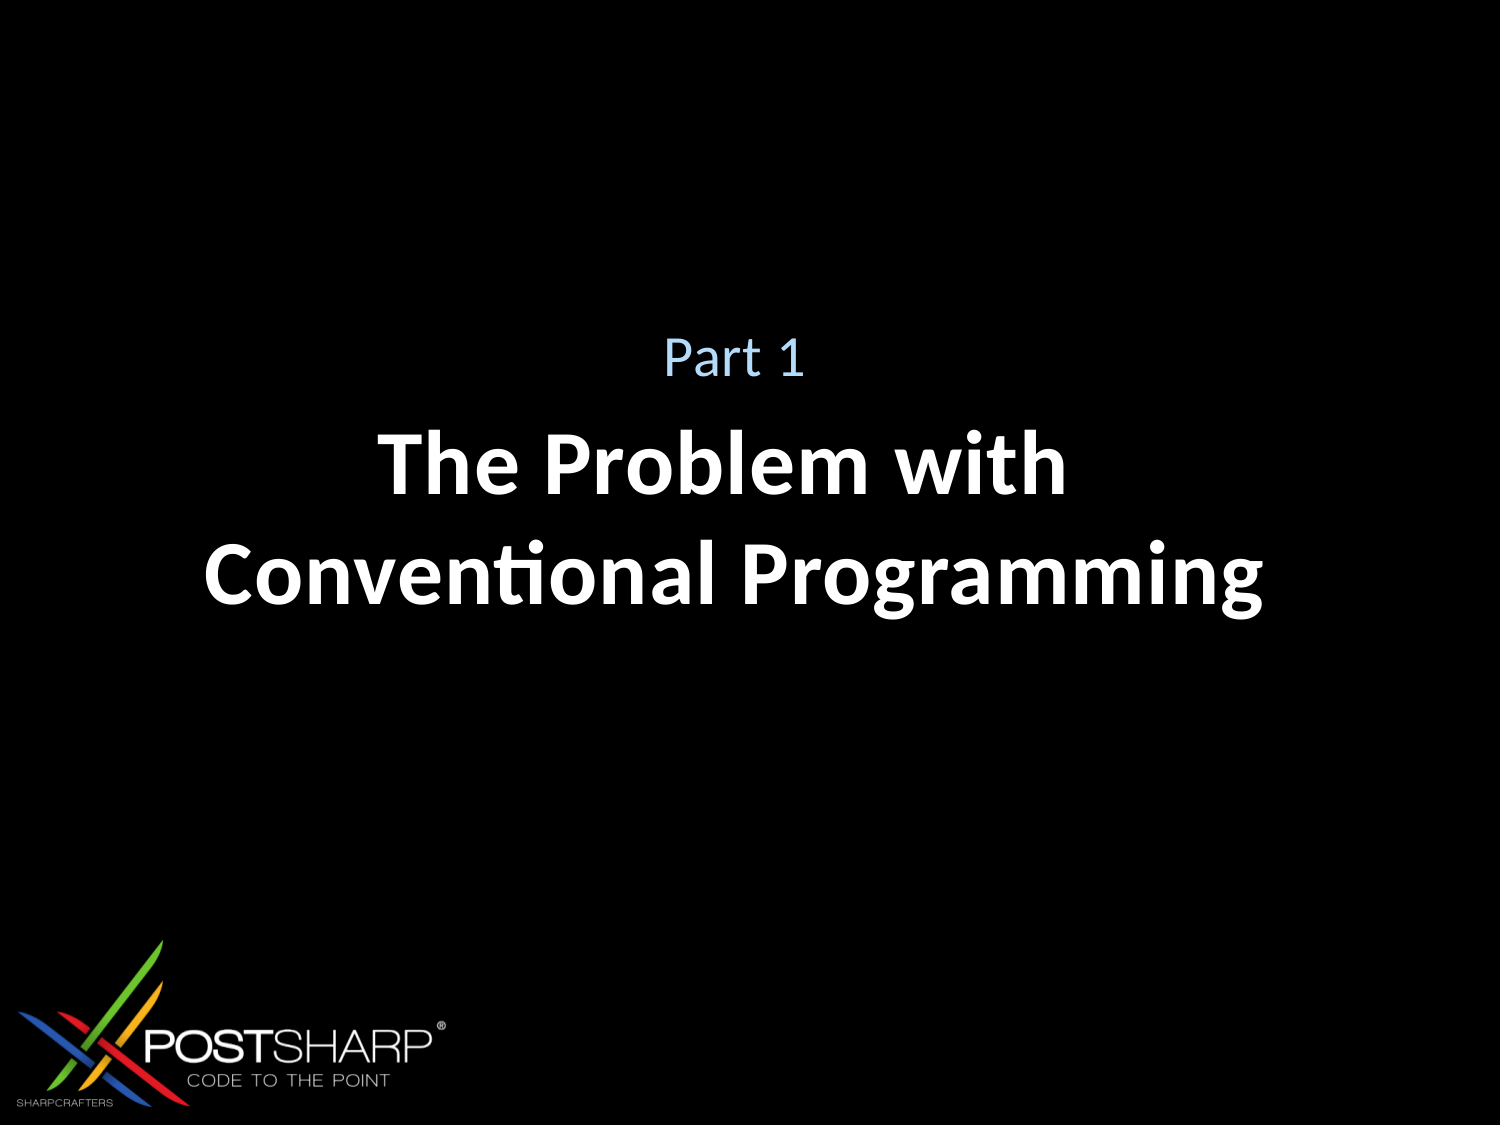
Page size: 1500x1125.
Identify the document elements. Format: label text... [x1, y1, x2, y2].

picture [17, 940, 446, 1107]
title The Problem with Conventional Programming [88, 396, 1382, 619]
list Part 1 [88, 149, 1382, 396]
